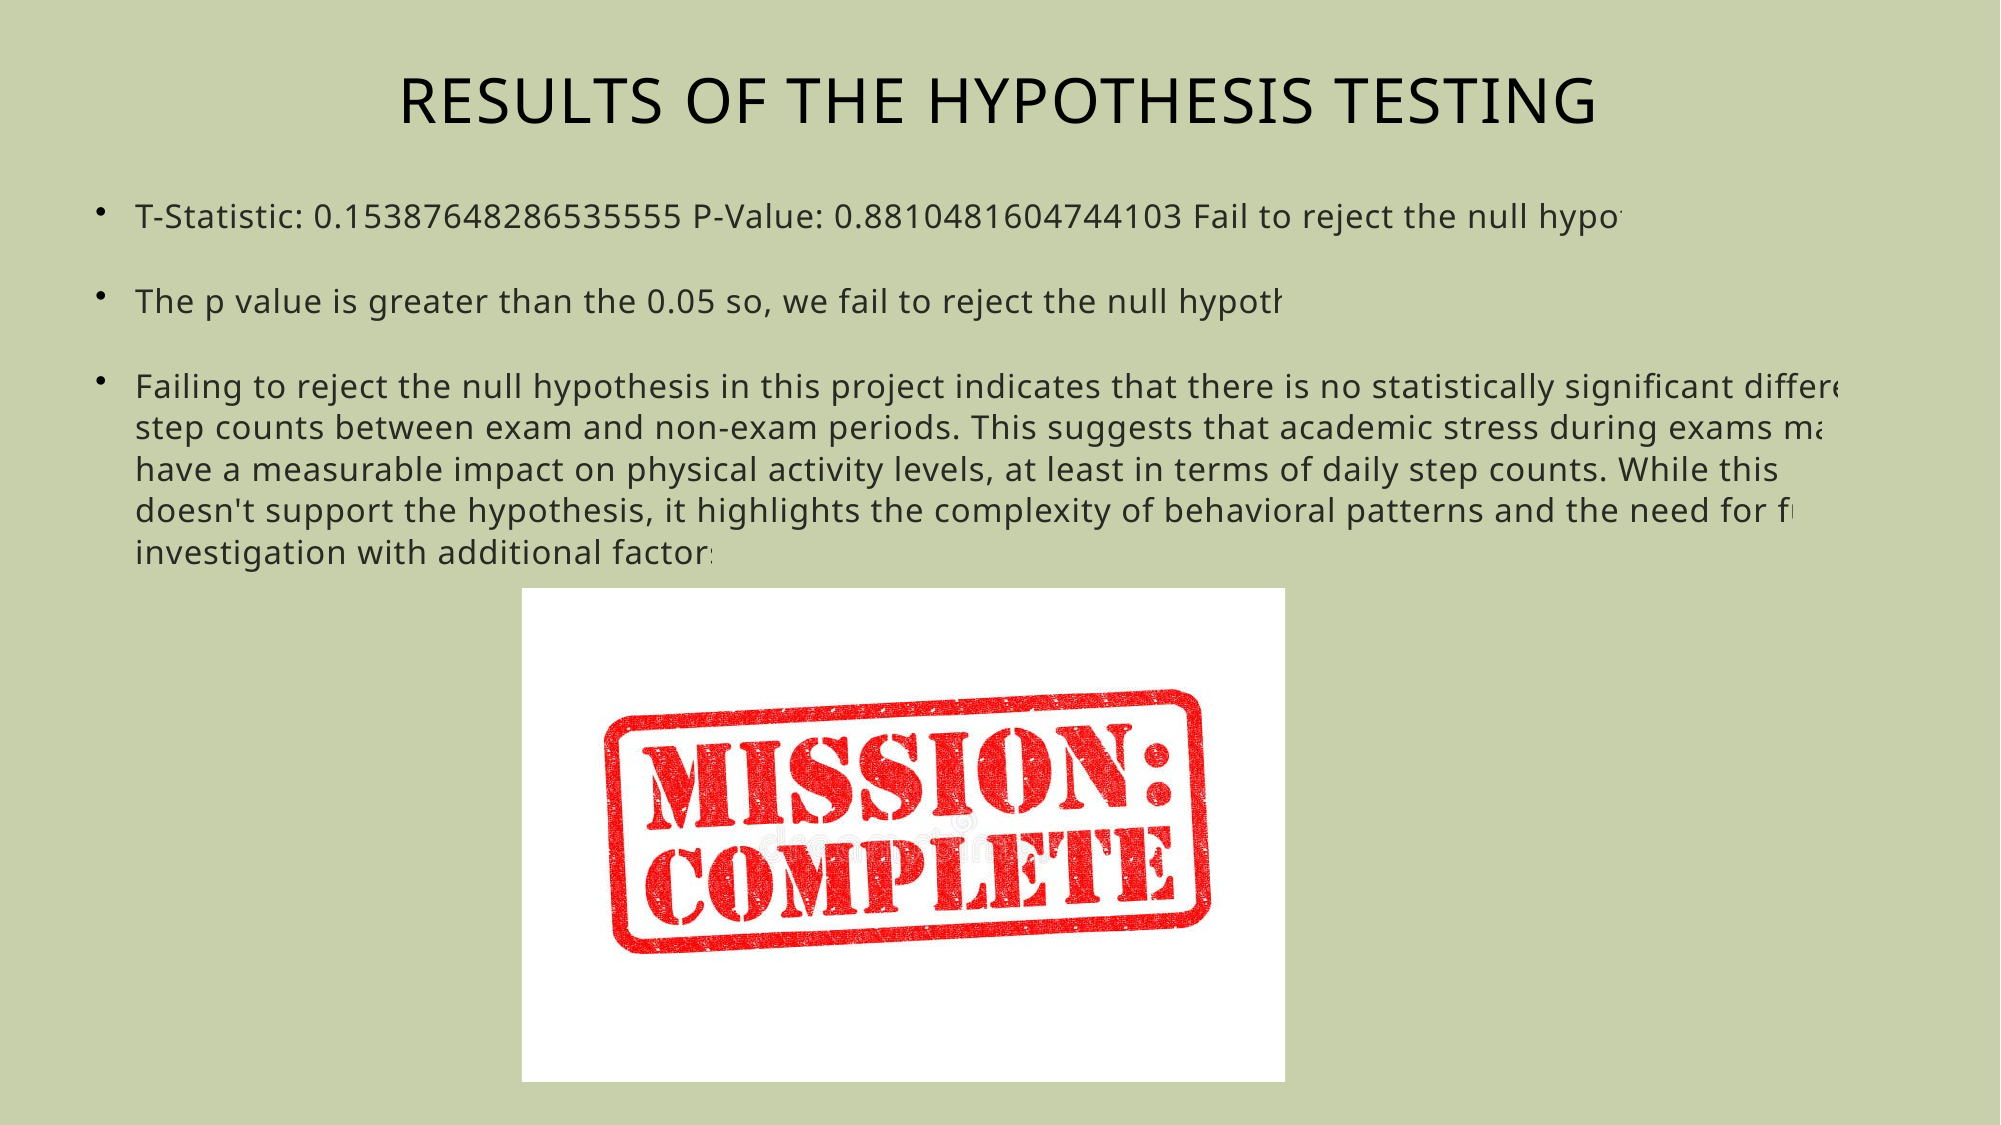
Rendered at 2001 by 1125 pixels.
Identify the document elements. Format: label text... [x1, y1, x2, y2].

text_box RESULTS OF THE HYPOTHESIS TESTING [0, 66, 2000, 135]
picture [521, 588, 1286, 1082]
text_box T-Statistic: 0.15387648286535555 P-Value: 0.8810481604744103 Fail to reject the null hypothesis The p value is greater than the 0.05 so, we fail to reject the null hypothesis Failing to reject the null hypothesis in this project indicates that there is no statistically significant difference in step counts between exam and non-exam periods. This suggests that academic stress during exams may not have a measurable impact on physical activity levels, at least in terms of daily step counts. While this result doesn't support the hypothesis, it highlights the complexity of behavioral patterns and the need for further investigation with additional factors." [95, 196, 2000, 569]
